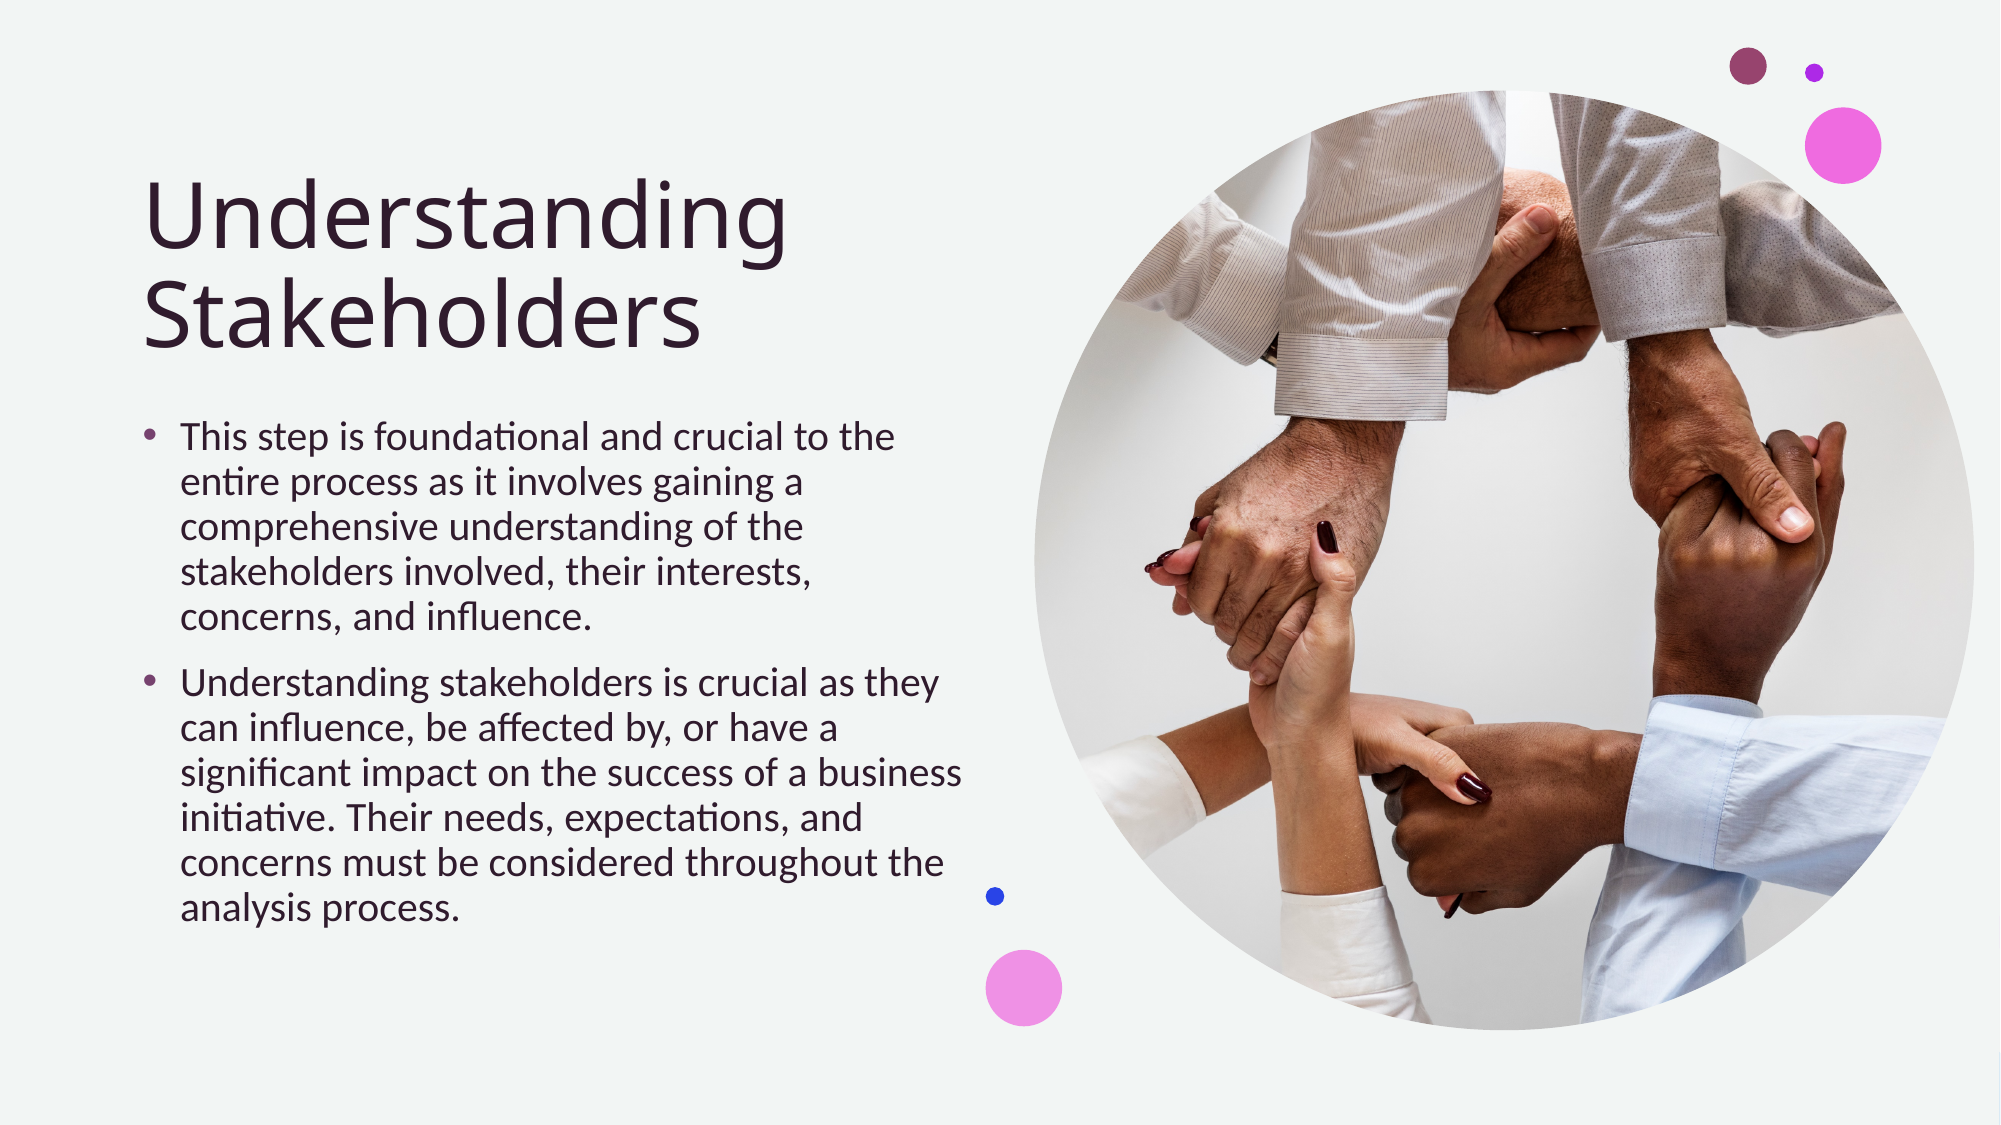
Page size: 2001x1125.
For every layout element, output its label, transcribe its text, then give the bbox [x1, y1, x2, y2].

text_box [985, 47, 1882, 1027]
text_box [0, 0, 2000, 1125]
title Understanding Stakeholders [127, 127, 884, 375]
picture [1034, 90, 1975, 1031]
list This step is foundational and crucial to the entire process as it involves gaining a comprehensive understanding of the stakeholders involved, their interests, concerns, and influence. Understanding stakeholders is crucial as they can influence, be affected by, or have a significant impact on the success of a business initiative. Their needs, expectations, and concerns must be considered throughout the analysis process. [127, 406, 985, 1014]
